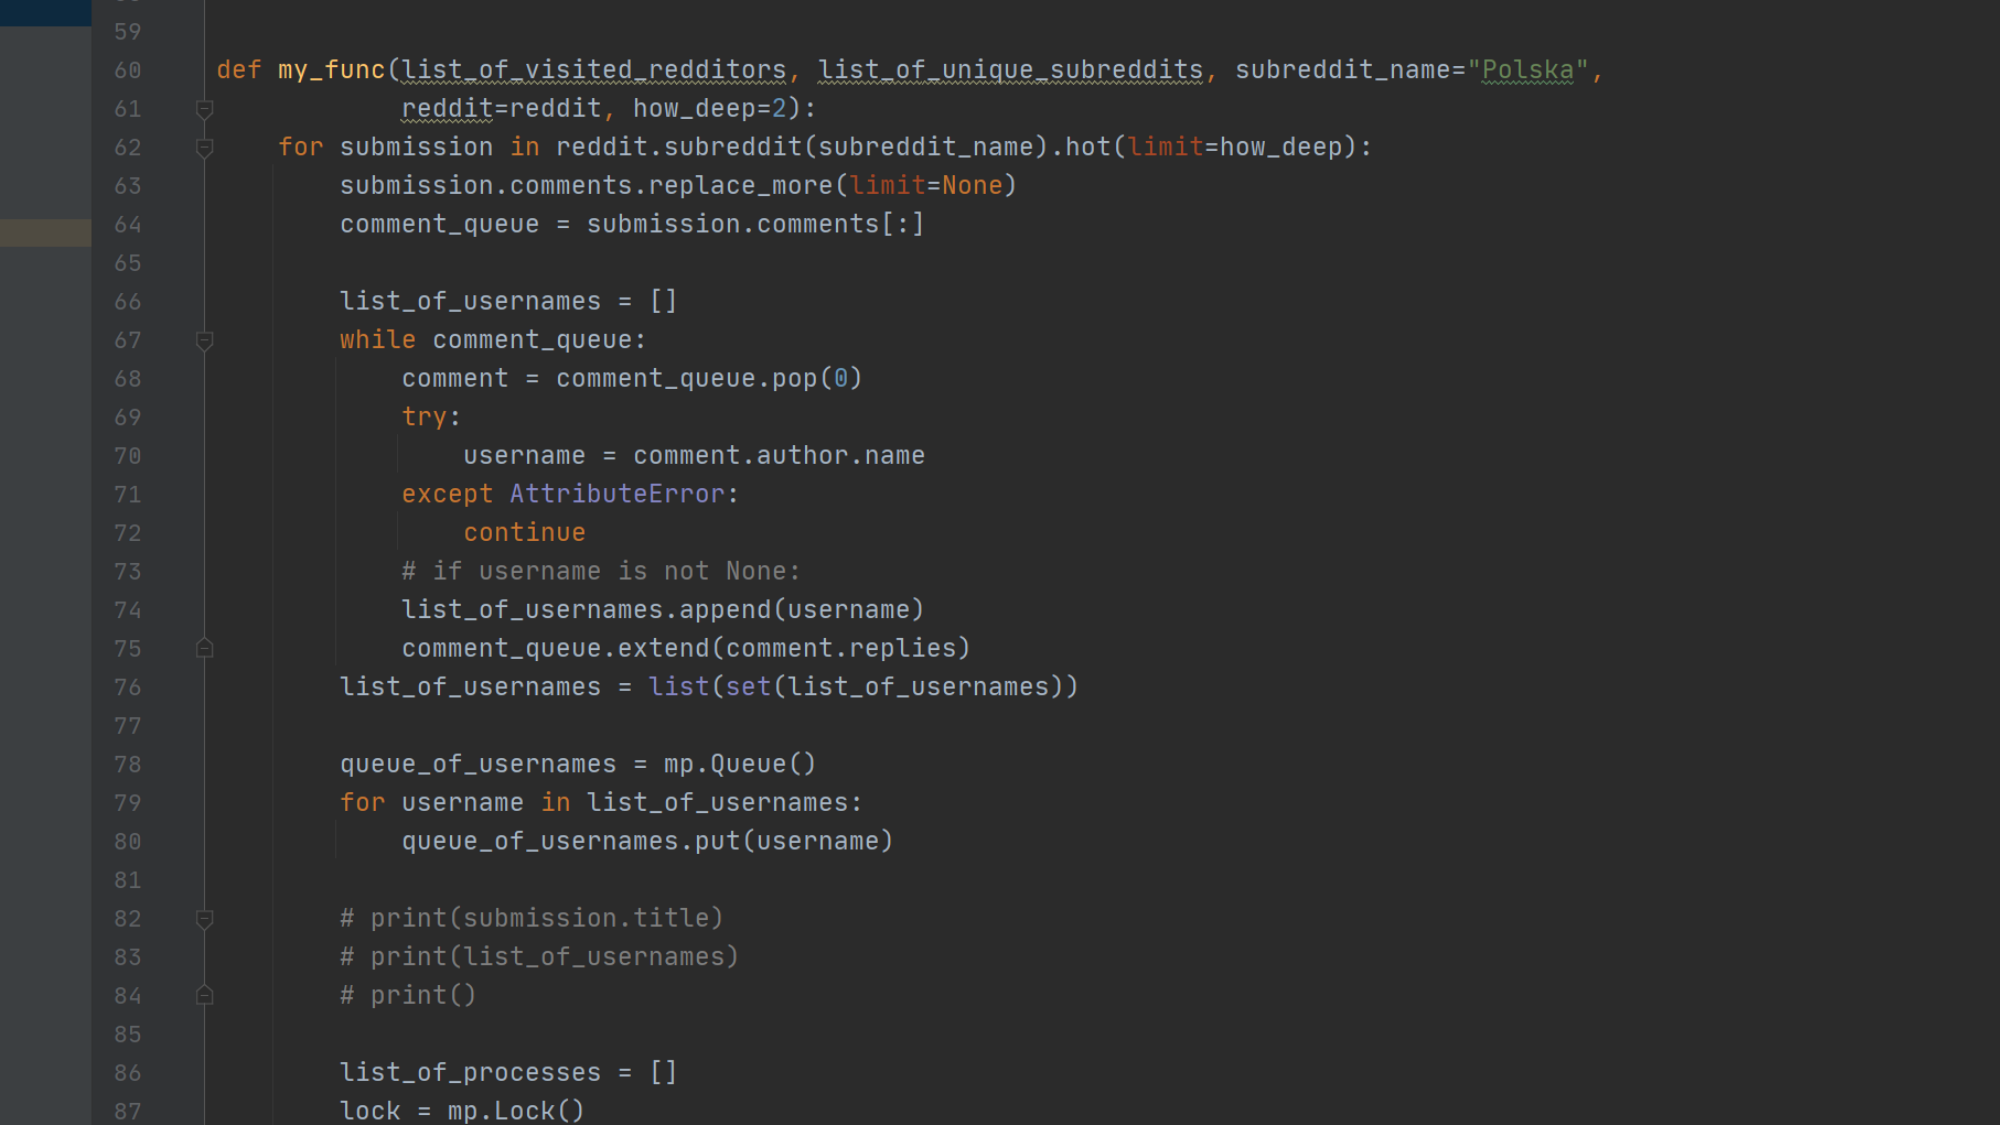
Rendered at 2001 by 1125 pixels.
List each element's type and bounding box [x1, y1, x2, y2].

list [0, 0, 2000, 1125]
